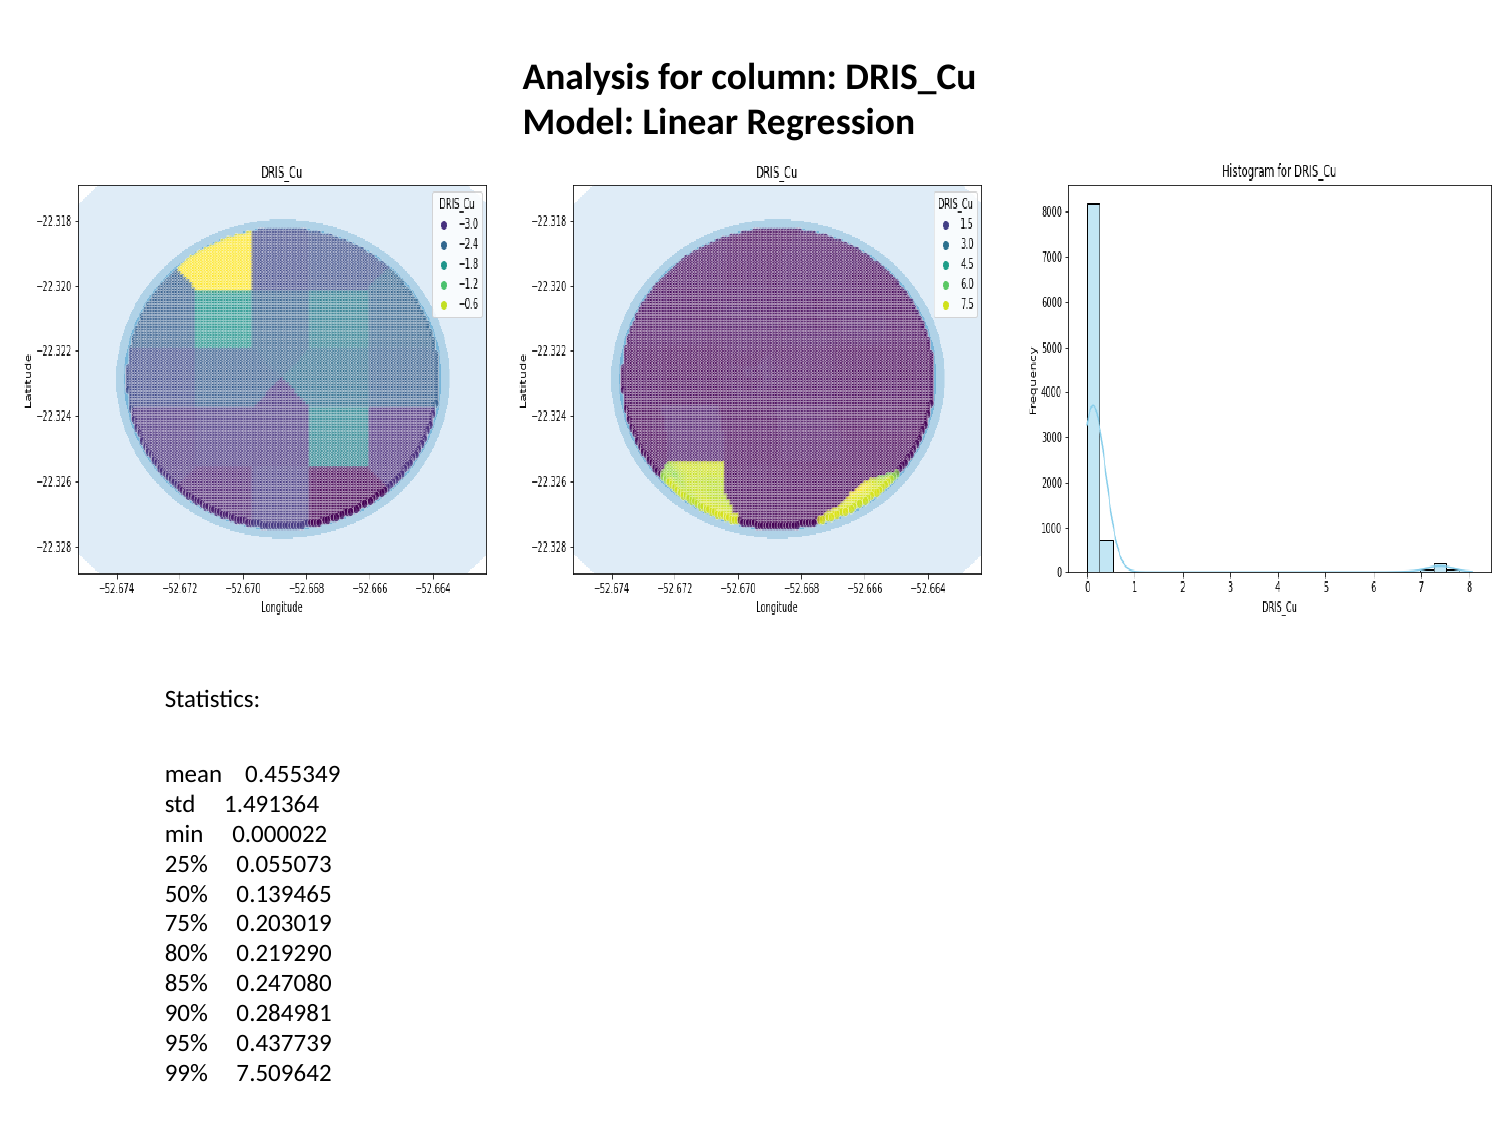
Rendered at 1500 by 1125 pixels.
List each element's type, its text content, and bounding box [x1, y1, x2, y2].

picture [509, 149, 991, 631]
picture [1019, 149, 1500, 631]
picture [14, 149, 496, 631]
text_box Statistics: mean 0.455349 std 1.491364 min 0.000022 25% 0.055073 50% 0.139465 75% 0.203019 80% 0.219290 85% 0.247080 90% 0.284981 95% 0.437739 99% 7.509642 [149, 674, 1500, 1094]
text_box Analysis for column: DRIS_Cu Model: Linear Regression [507, 0, 992, 150]
